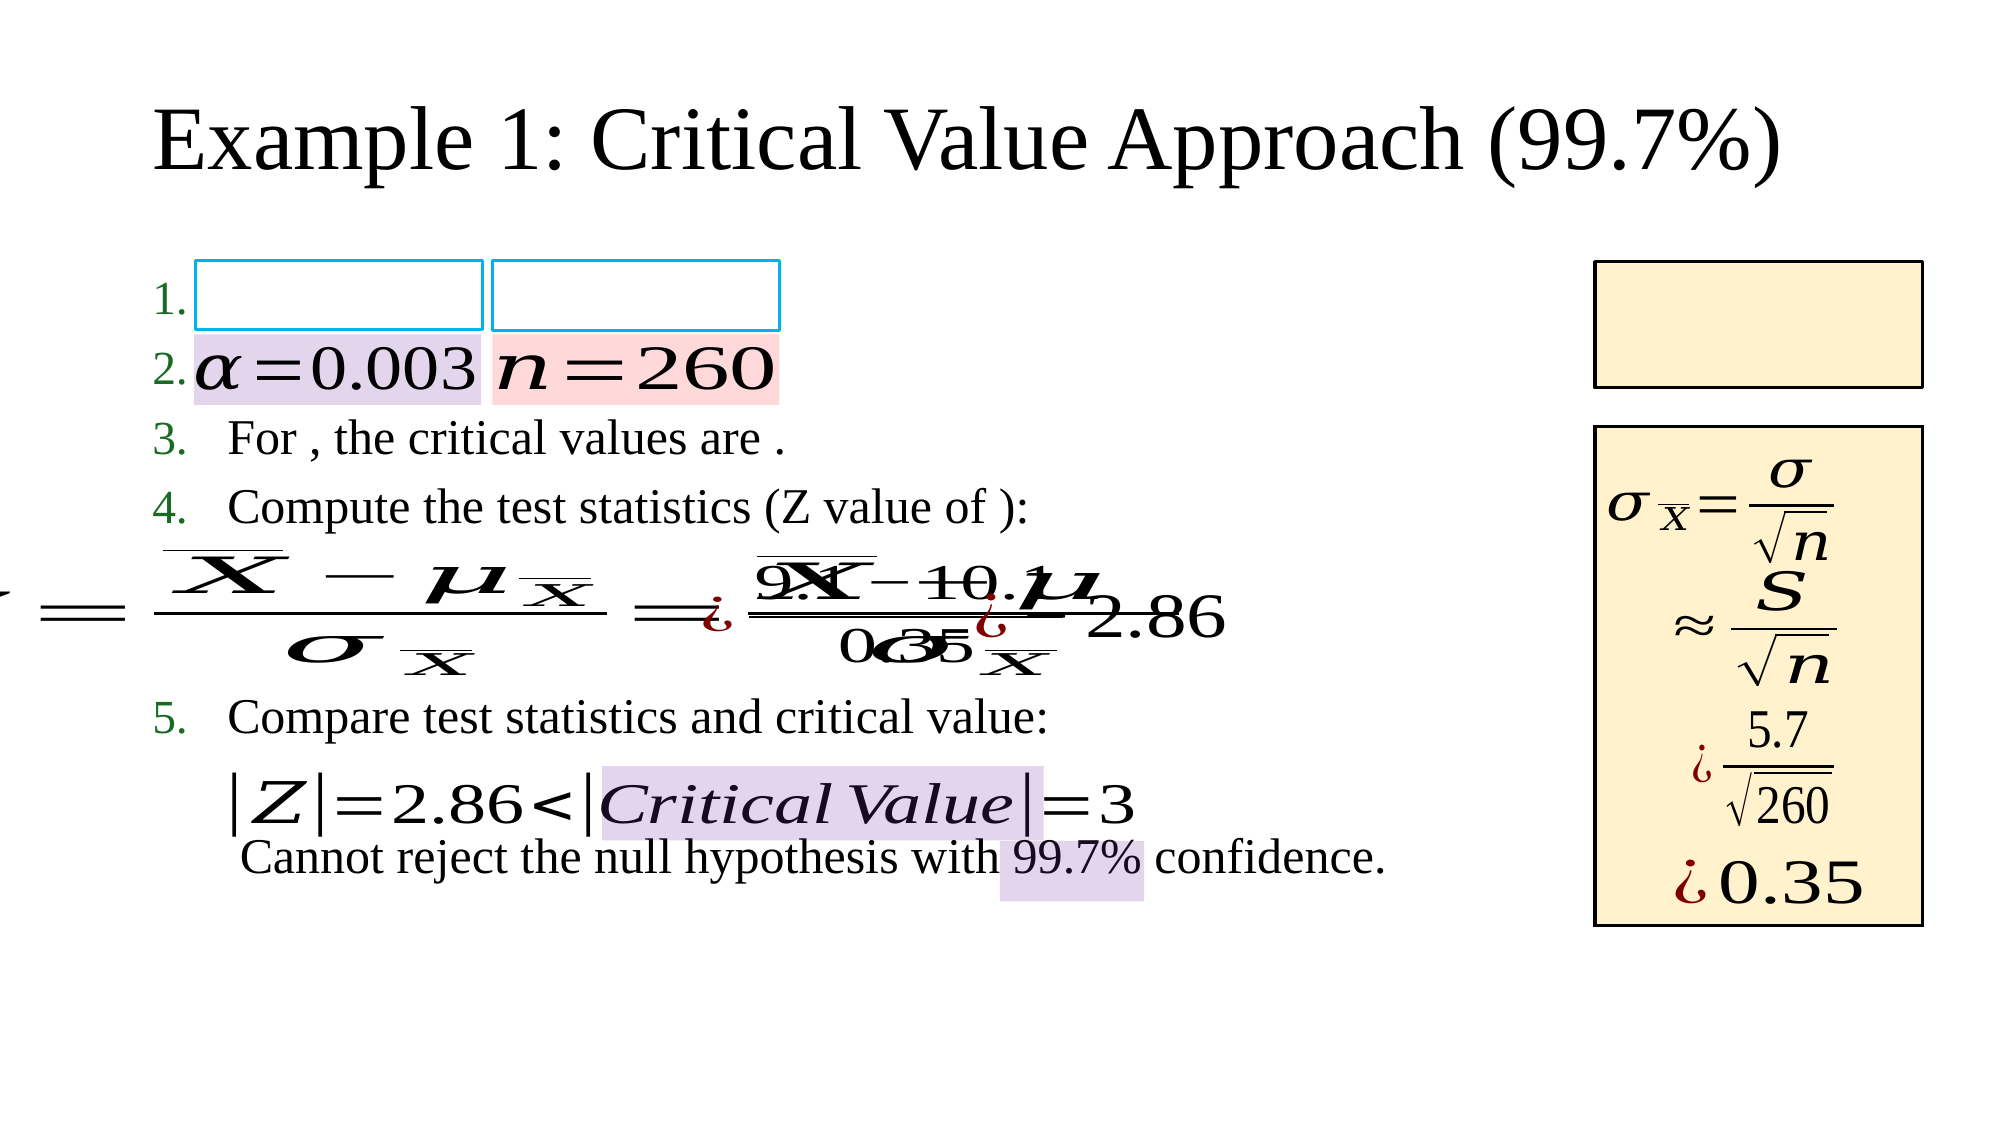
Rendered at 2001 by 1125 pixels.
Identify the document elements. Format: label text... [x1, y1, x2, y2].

text_box [998, 840, 1146, 903]
text_box [601, 765, 1045, 842]
text_box Example 1: Critical Value Approach (99.7%) [137, 59, 1895, 196]
text_box [1593, 425, 1924, 927]
